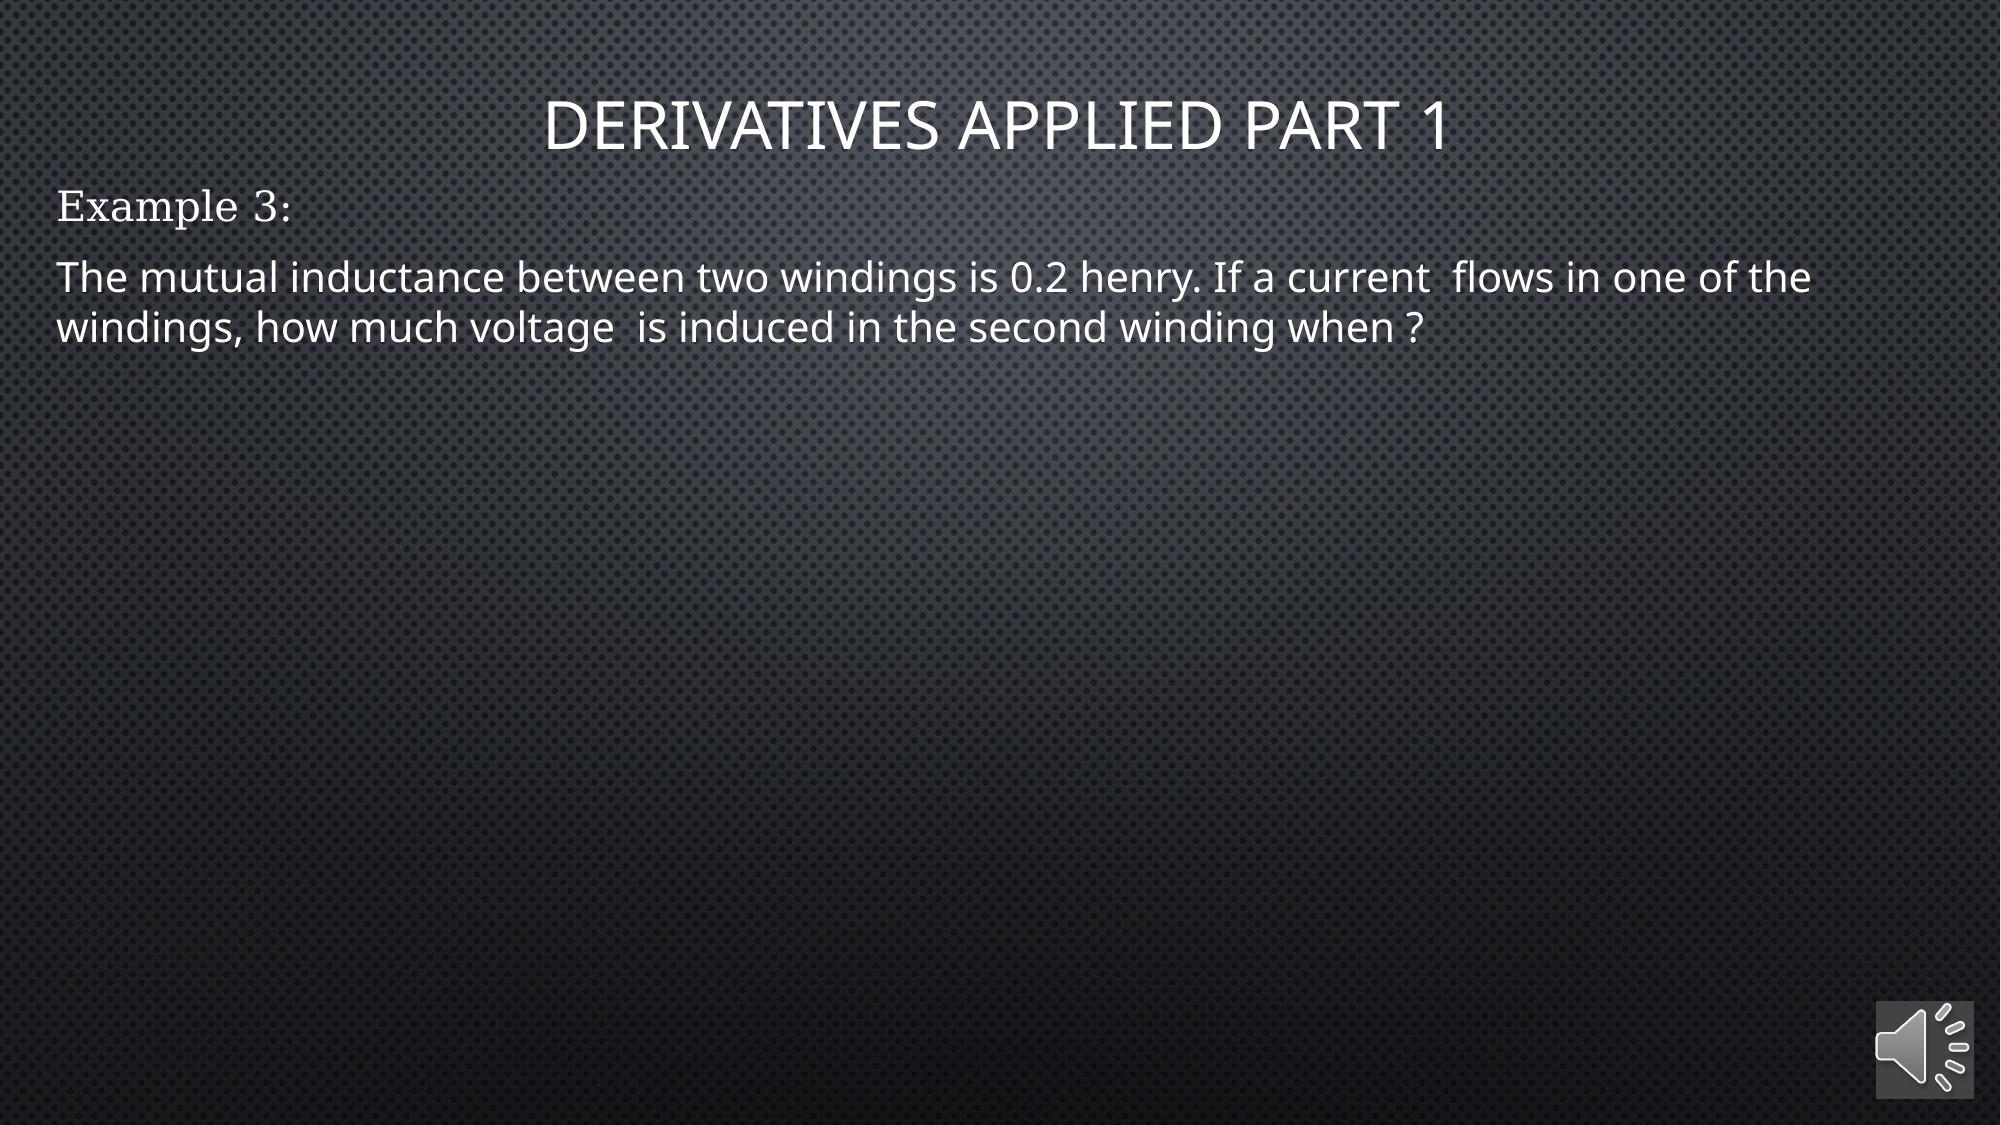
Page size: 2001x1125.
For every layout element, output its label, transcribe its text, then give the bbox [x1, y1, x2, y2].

picture [1874, 999, 1976, 1101]
title Derivatives applied Part 1 [82, 22, 1918, 223]
